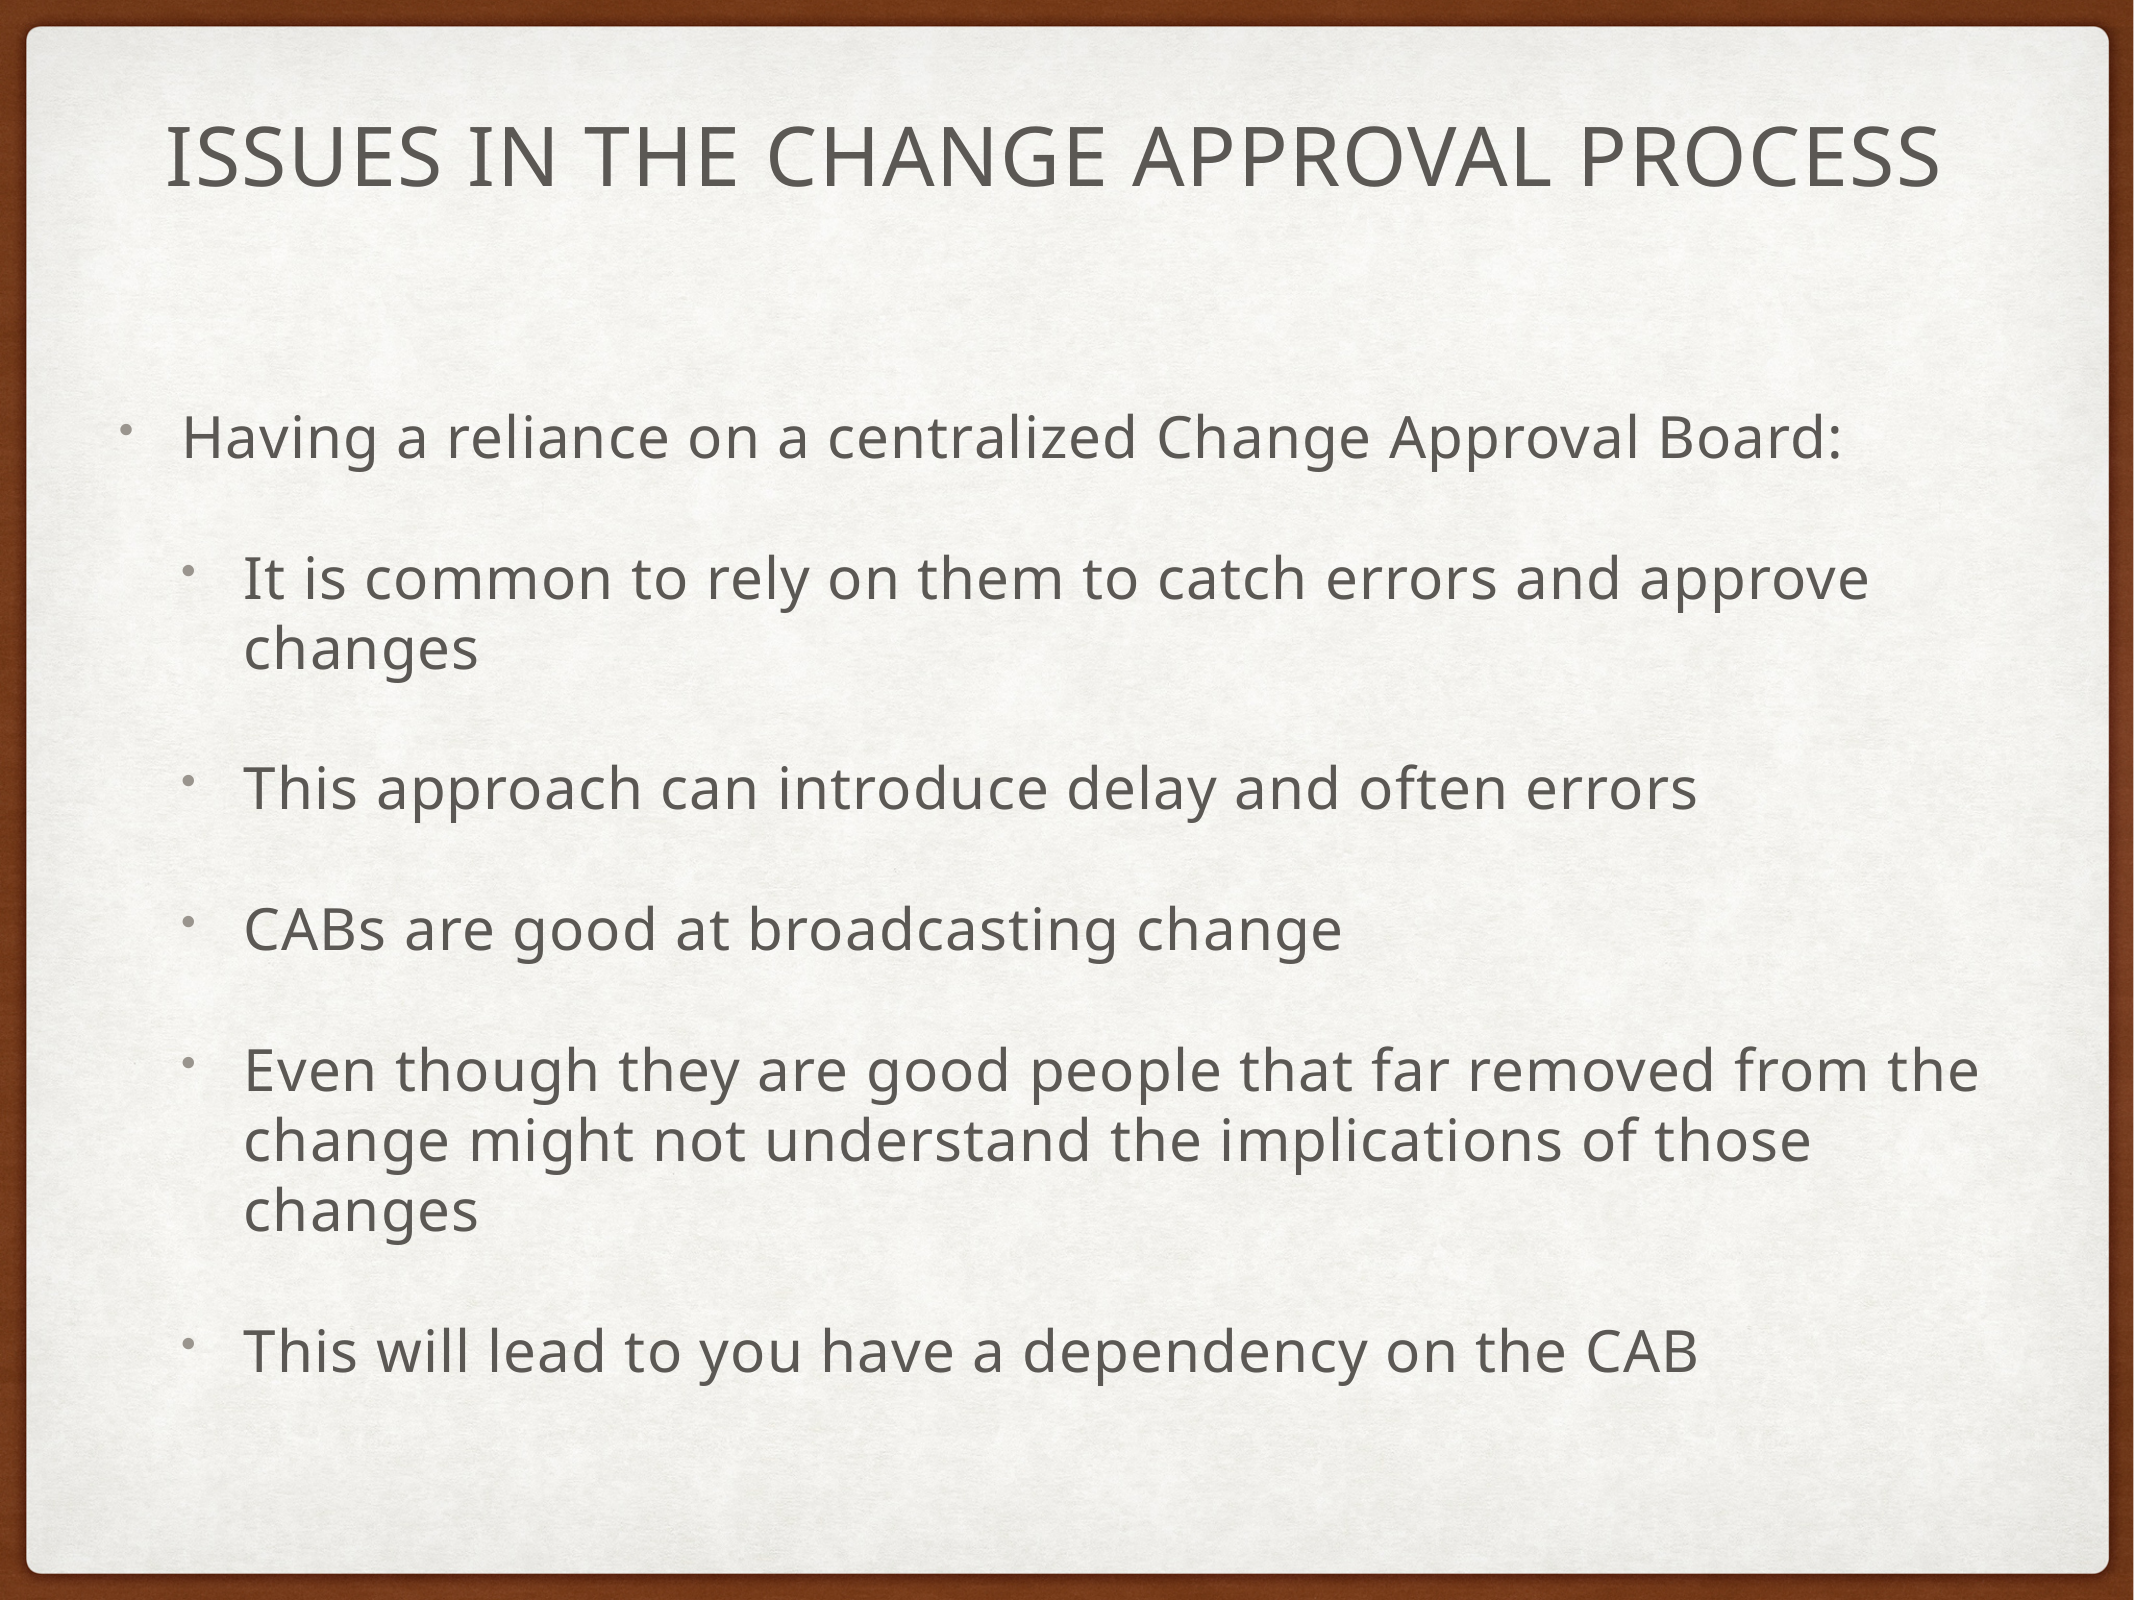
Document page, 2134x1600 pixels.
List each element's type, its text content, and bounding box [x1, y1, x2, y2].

list Having a reliance on a centralized Change Approval Board: It is common to rely on them to catch errors and approve changes This approach can introduce delay and often errors CABs are good at broadcasting change Even though they are good people that far removed from the change might not understand the implications of those changes This will lead to you have a dependency on the CAB [109, 391, 2024, 1451]
picture [0, 0, 2134, 1600]
title Issues in the change approval process [109, 95, 2024, 220]
